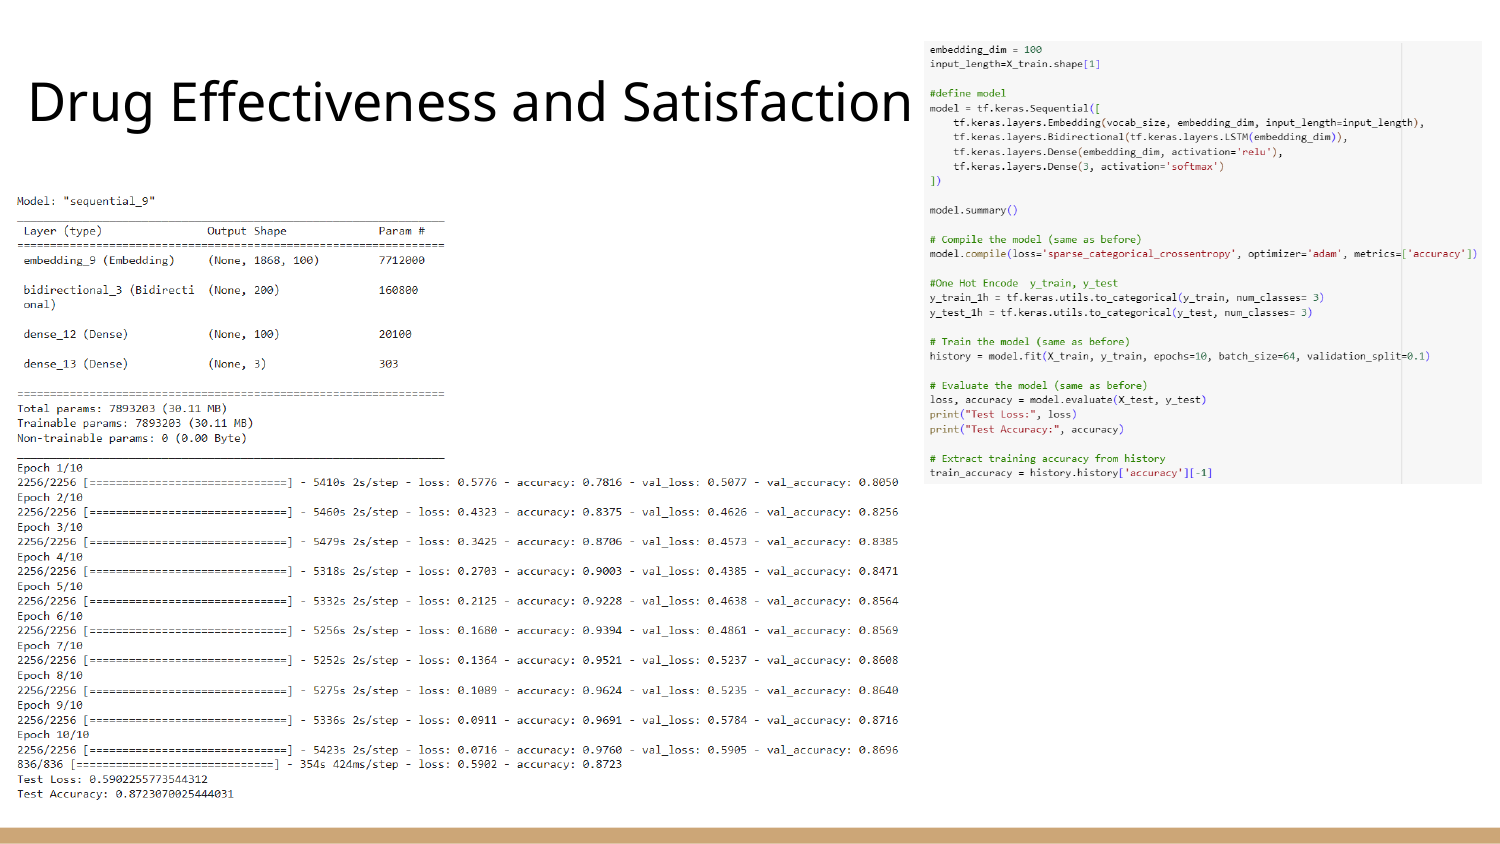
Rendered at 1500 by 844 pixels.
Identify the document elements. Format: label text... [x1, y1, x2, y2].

title Drug Effectiveness and Satisfaction Using LSTM [12, 10, 1411, 148]
picture [923, 41, 1483, 484]
picture [12, 190, 903, 805]
